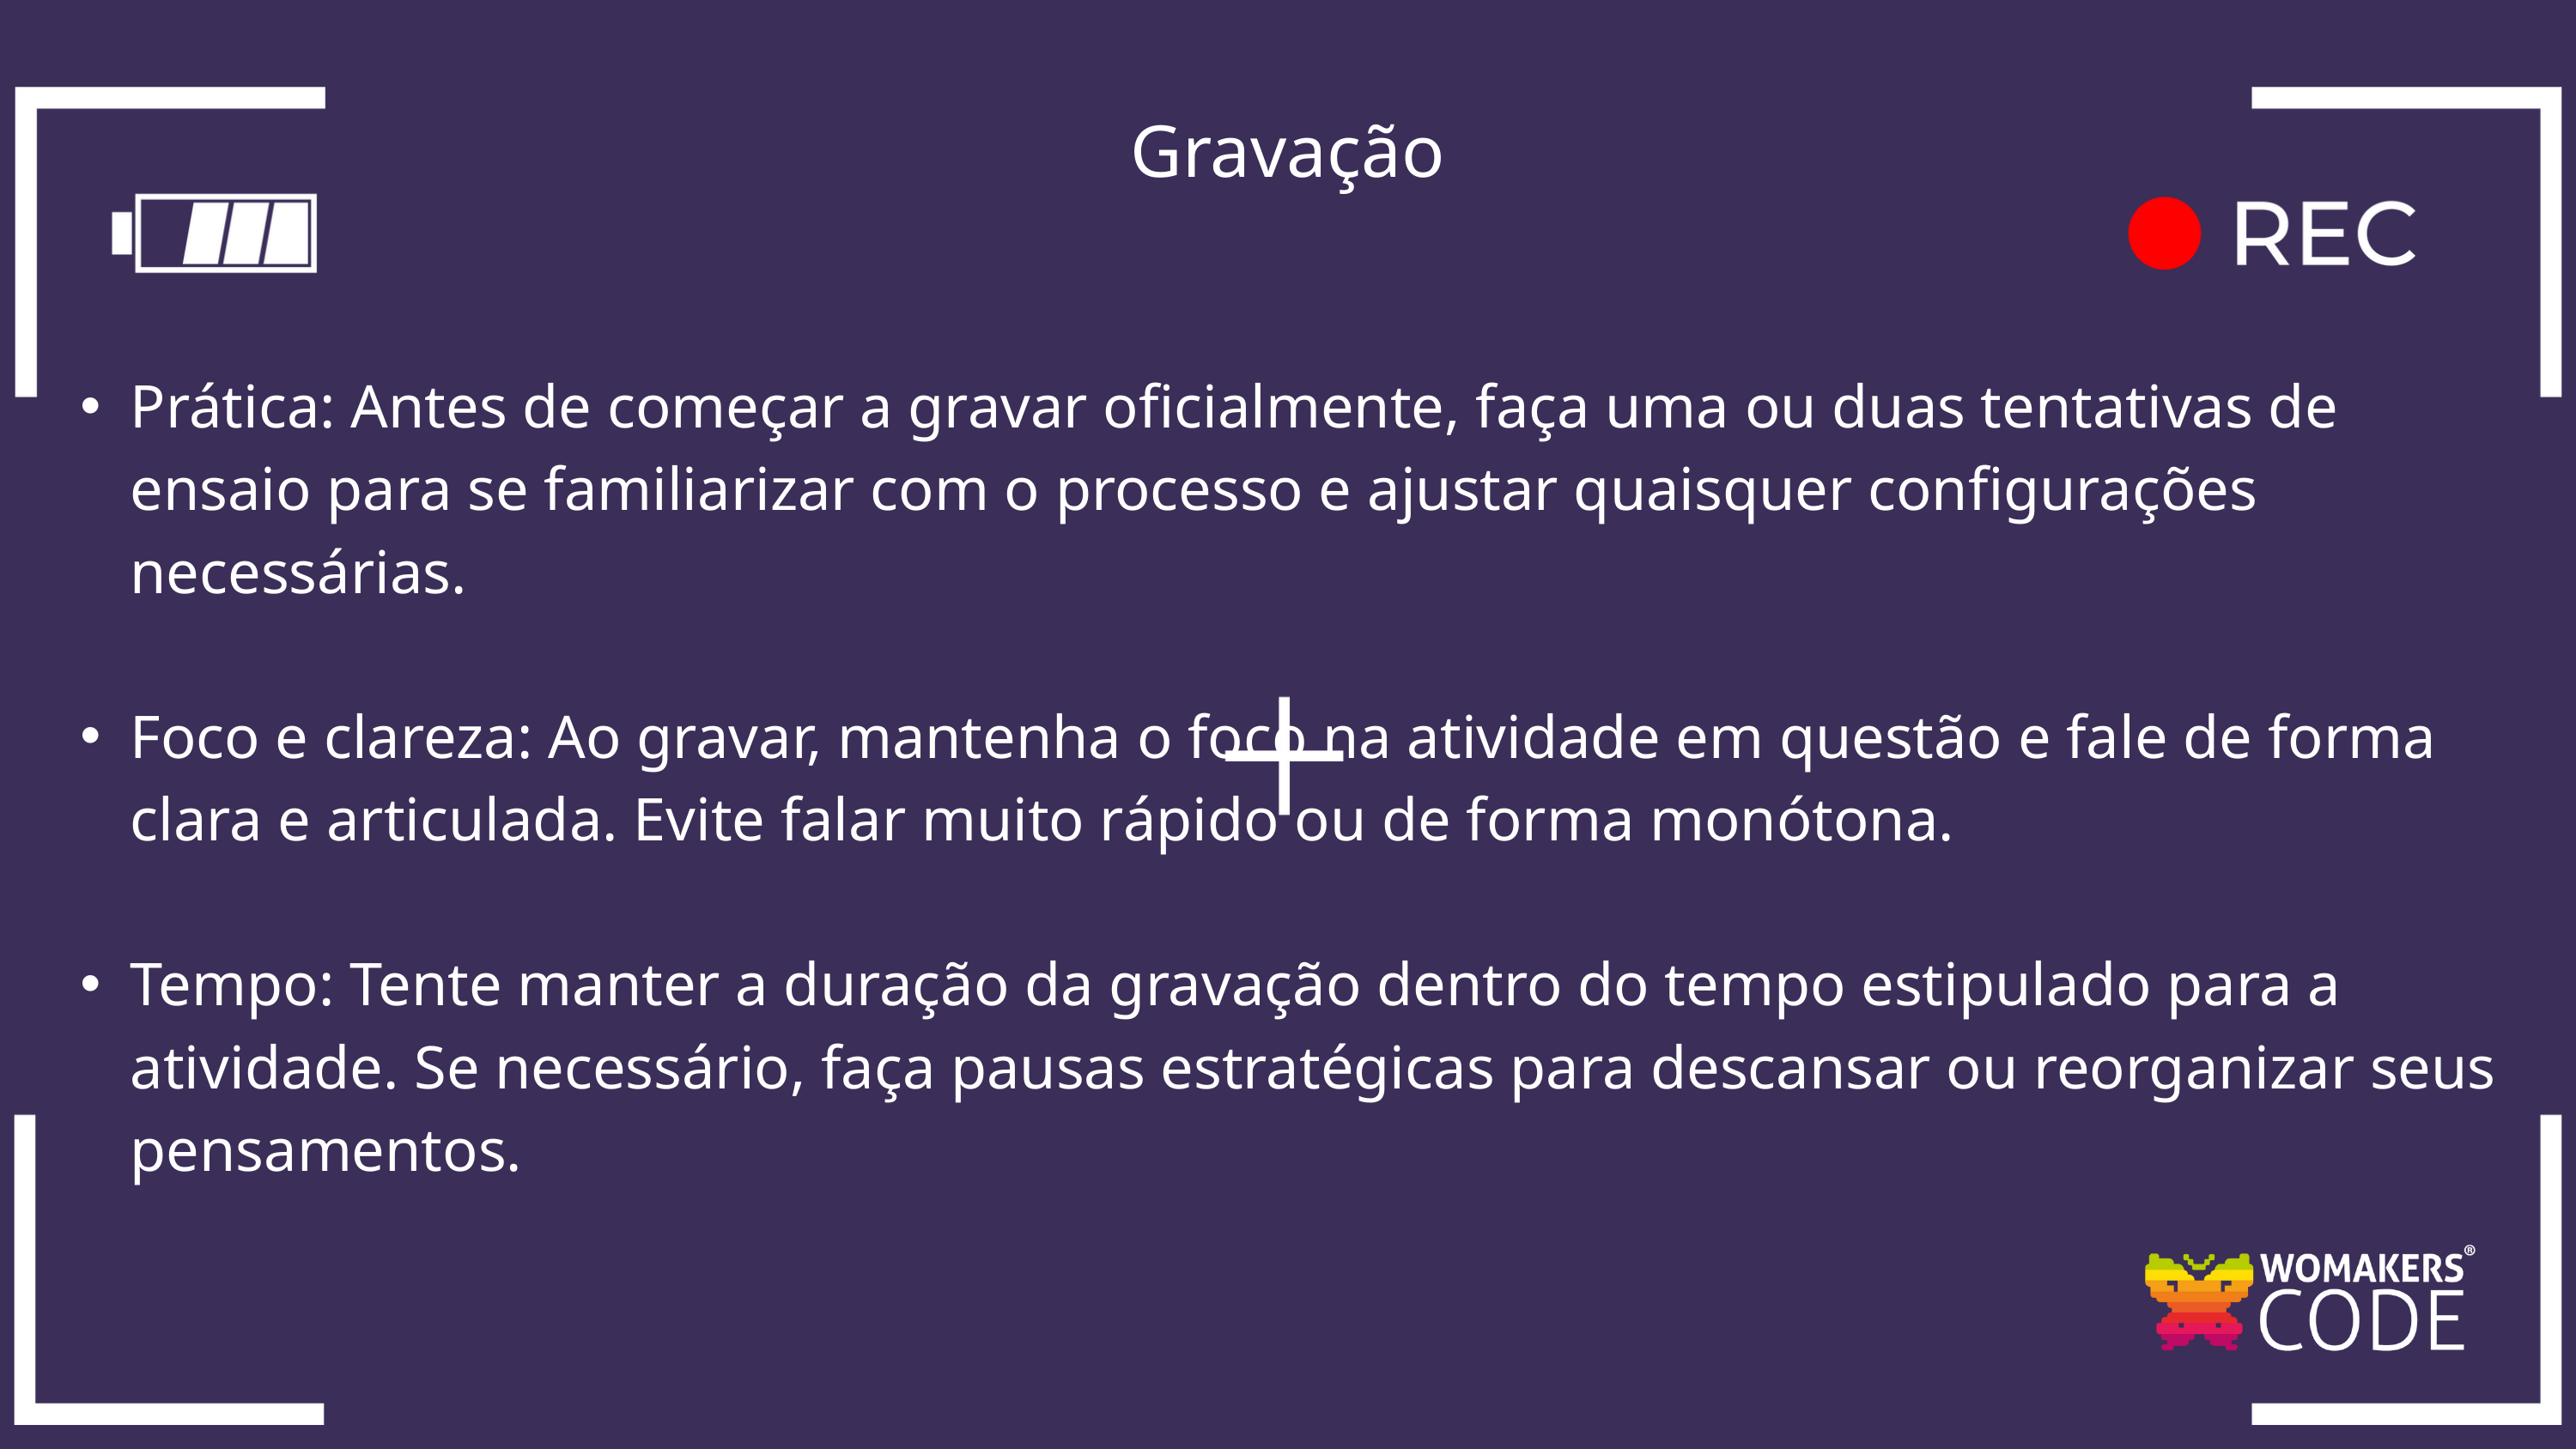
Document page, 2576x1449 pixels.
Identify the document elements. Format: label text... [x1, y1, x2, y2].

text_box [2116, 1172, 2504, 1435]
text_box Prática: Antes de começar a gravar oficialmente, faça uma ou duas tentativas de ensaio para se familiarizar com o processo e ajustar quaisquer configurações necessárias. Foco e clareza: Ao gravar, mantenha o foco na atividade em questão e fale de forma clara e articulada. Evite falar muito rápido ou de forma monótona. Tempo: Tente manter a duração da gravação dentro do tempo estipulado para a atividade. Se necessário, faça pausas estratégicas para descansar ou reorganizar seus pensamentos. [29, 357, 2536, 1266]
text_box [14, 87, 2562, 1425]
text_box Gravação [1122, 91, 1454, 192]
